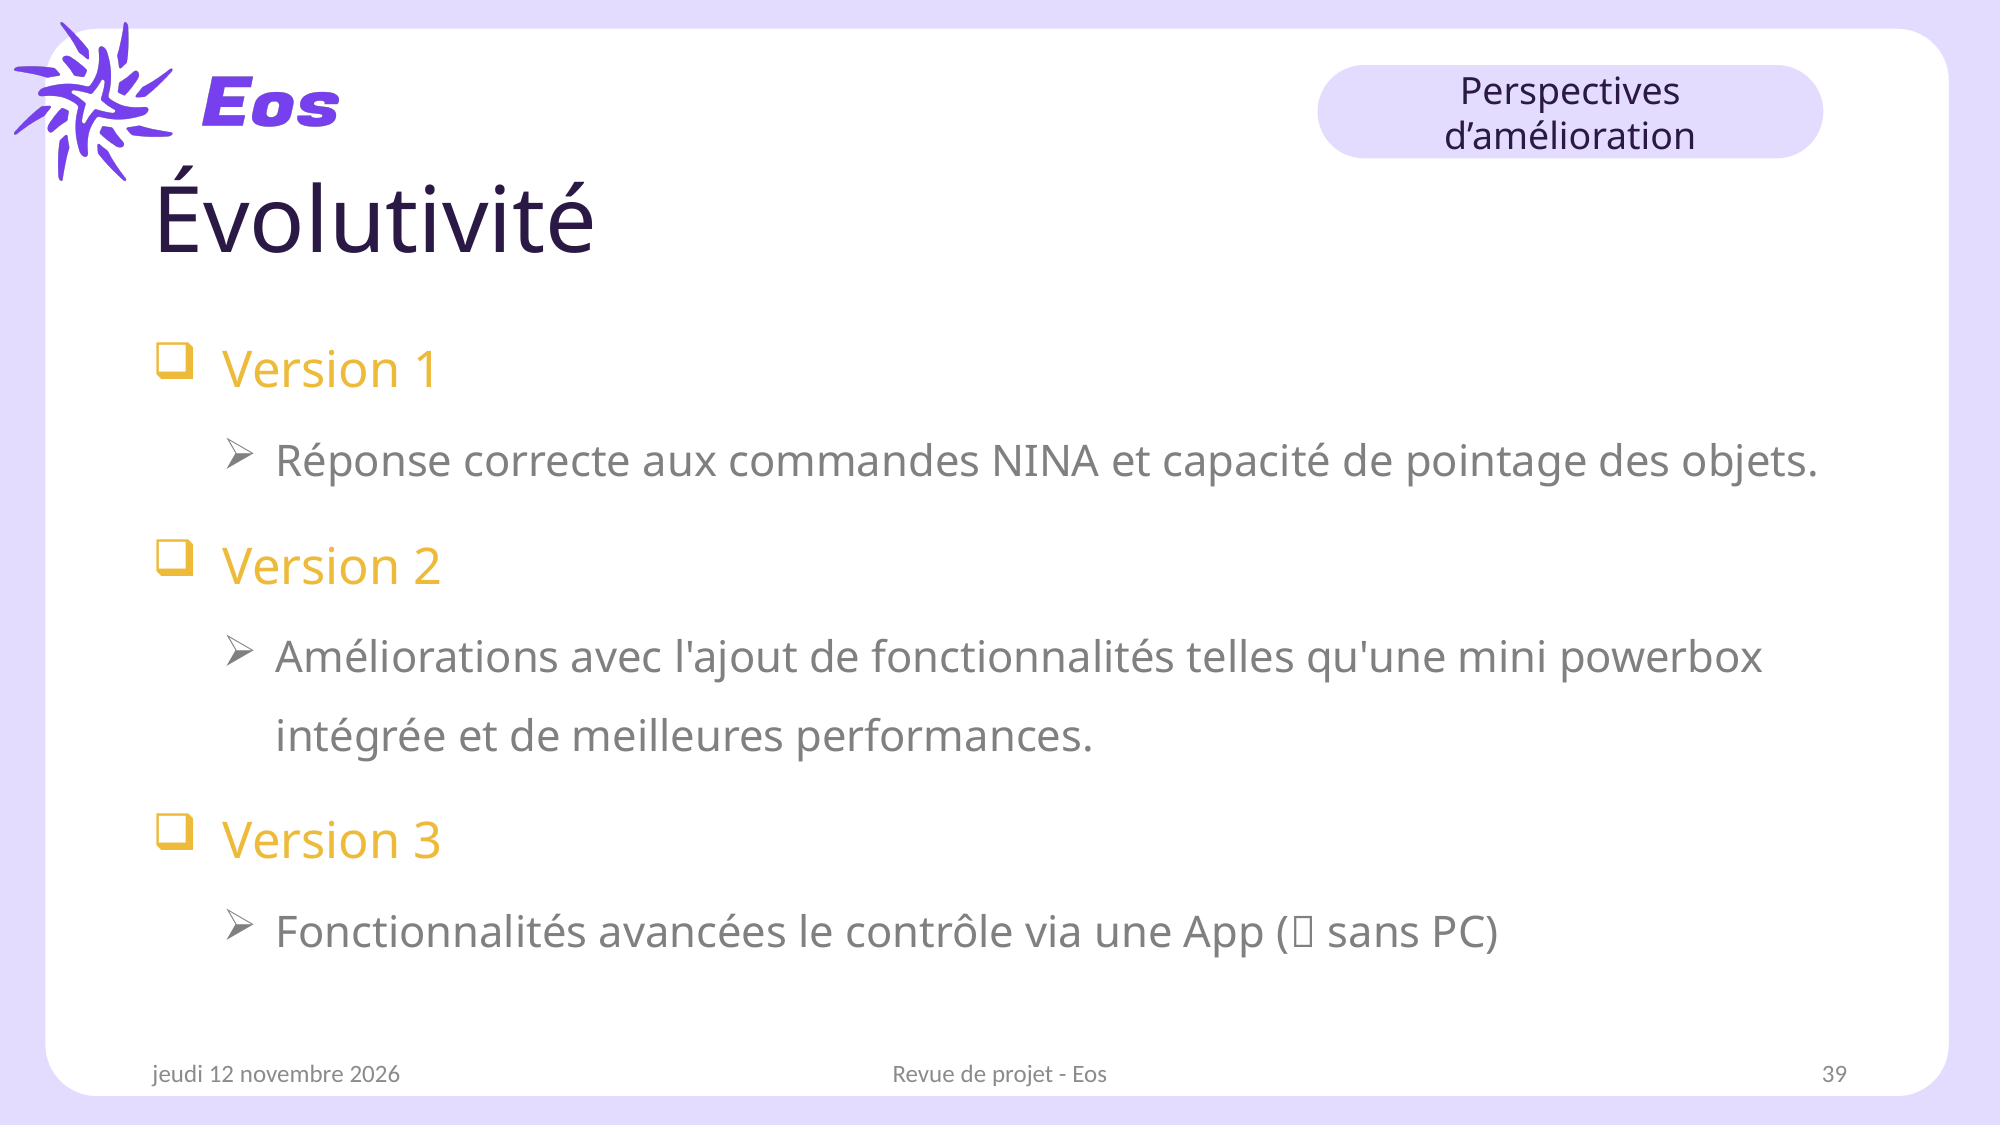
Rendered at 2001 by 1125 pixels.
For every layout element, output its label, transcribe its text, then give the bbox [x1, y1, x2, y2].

footer Revue de projet - Eos [662, 1042, 1338, 1103]
picture [14, 22, 339, 181]
slide_number 39 [1412, 1042, 1863, 1103]
text_box Perspectives d’amélioration [1316, 63, 1825, 160]
title Évolutivité [137, 158, 1863, 288]
list Version 1 Réponse correcte aux commandes NINA et capacité de pointage des objets. Version 2 Améliorations avec l'ajout de fonctionnalités telles qu'une mini powerbox intégrée et de meilleures performances. Version 3 Fonctionnalités avancées le contrôle via une App ( sans PC) [137, 299, 1863, 1014]
slide_number jeudi 20 février 2025 [137, 1042, 588, 1103]
